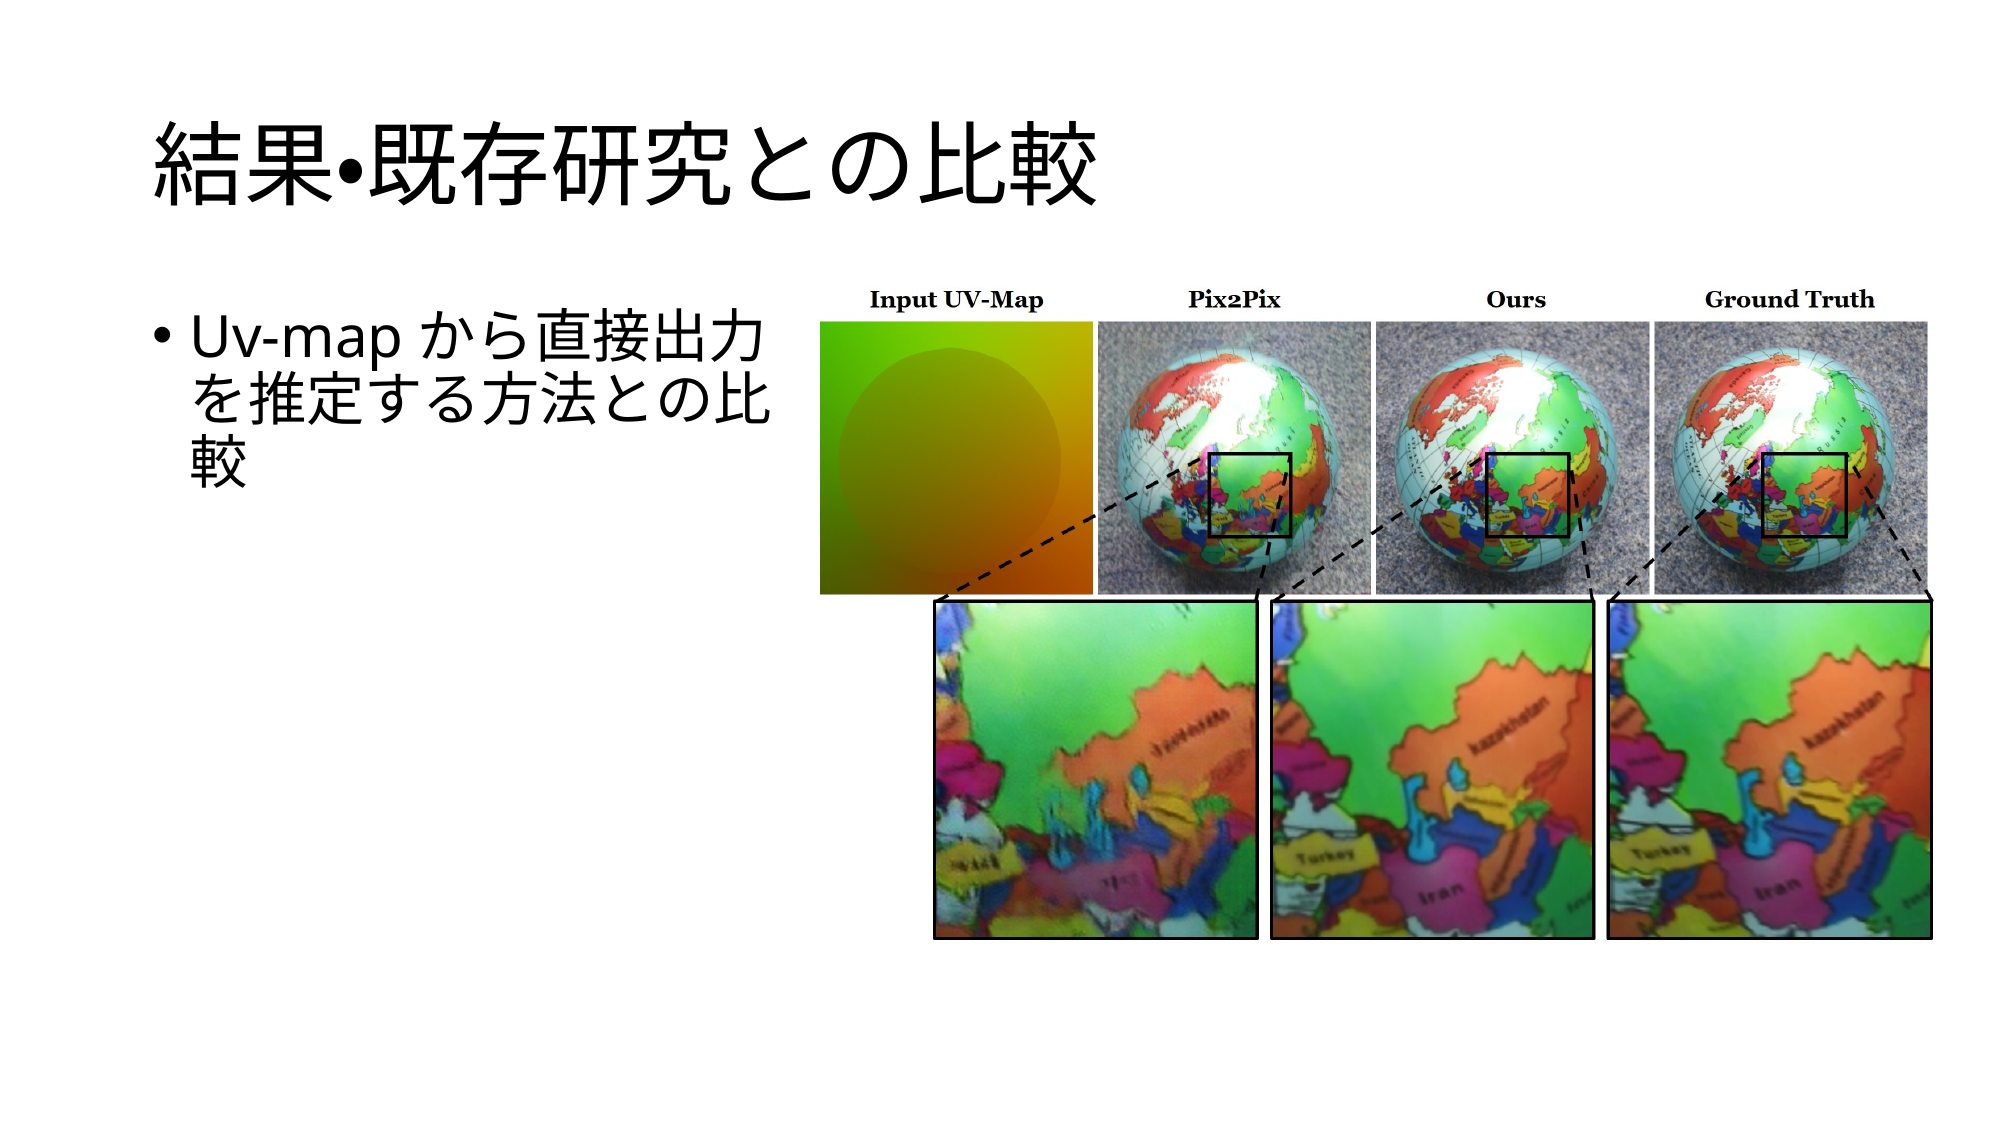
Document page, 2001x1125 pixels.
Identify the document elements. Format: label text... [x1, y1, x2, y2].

picture [820, 277, 1934, 941]
title 結果・既存研究との比較 [137, 59, 1863, 278]
list Uv-mapから直接出力を推定する方法との比較 [137, 299, 789, 1014]
